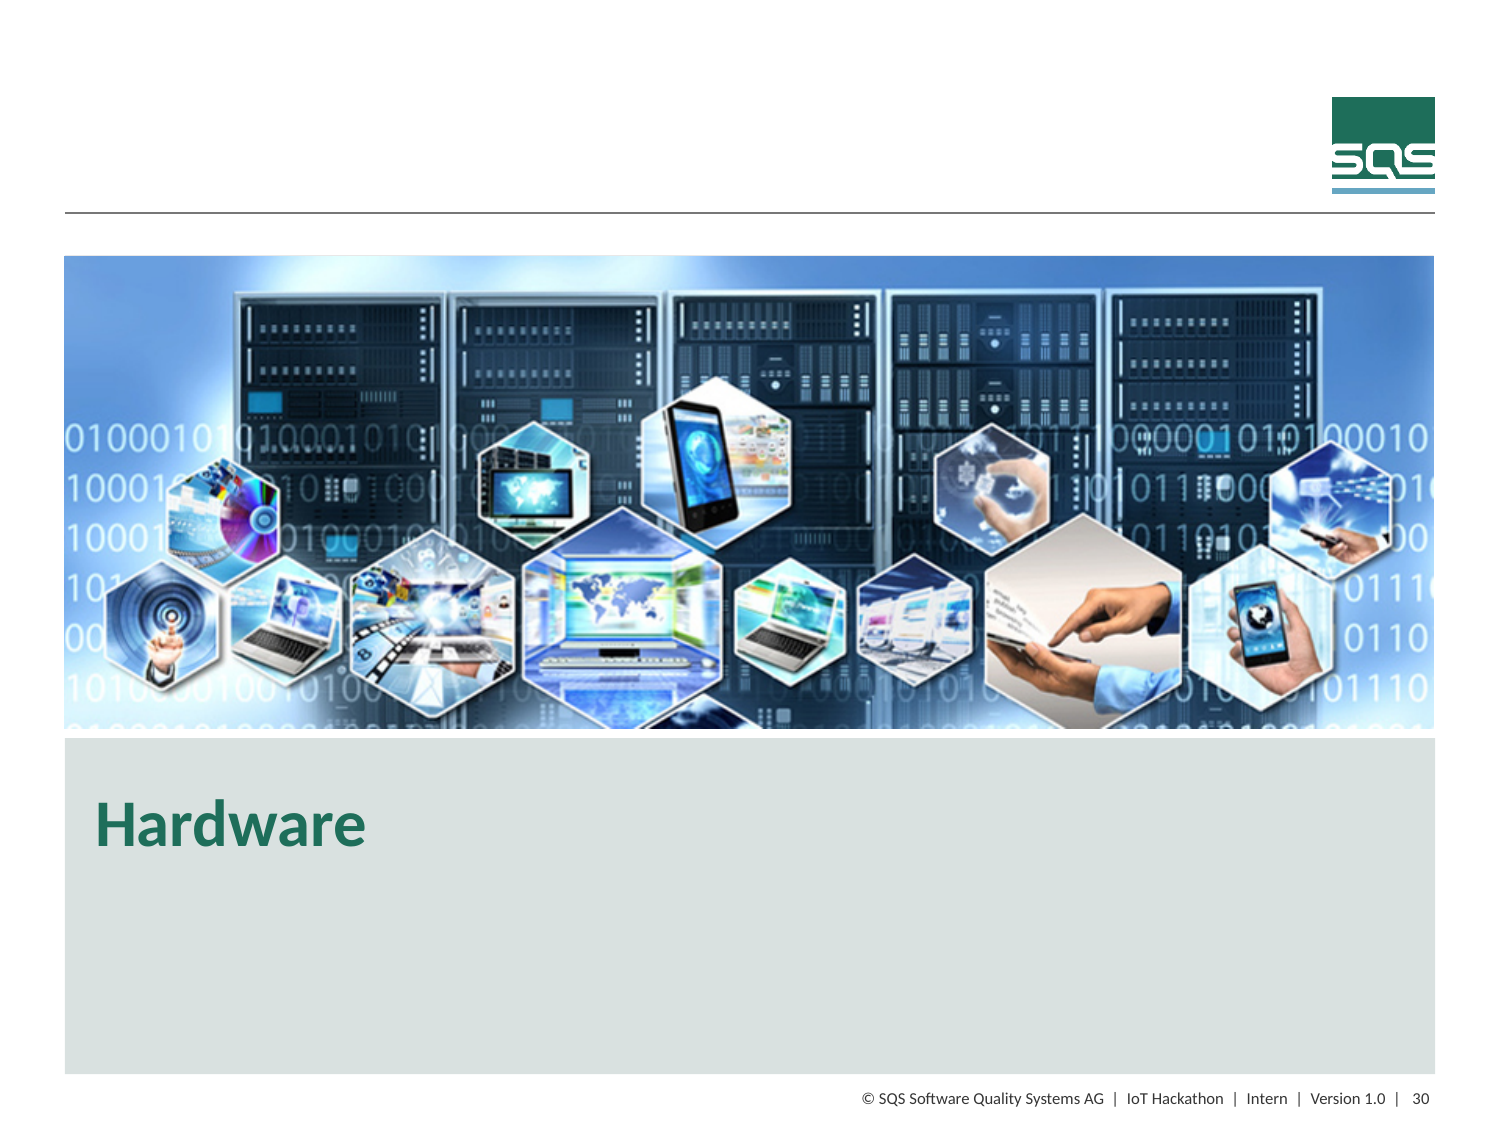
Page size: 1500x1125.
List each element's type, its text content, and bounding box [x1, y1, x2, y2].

picture [64, 256, 1434, 729]
title Hardware [95, 754, 1405, 894]
slide_number 30 [1406, 1089, 1436, 1111]
footer © SQS Software Quality Systems AG | IoT Hackathon | Intern | Version 1.0 | [64, 1089, 1406, 1111]
picture [1332, 97, 1435, 194]
